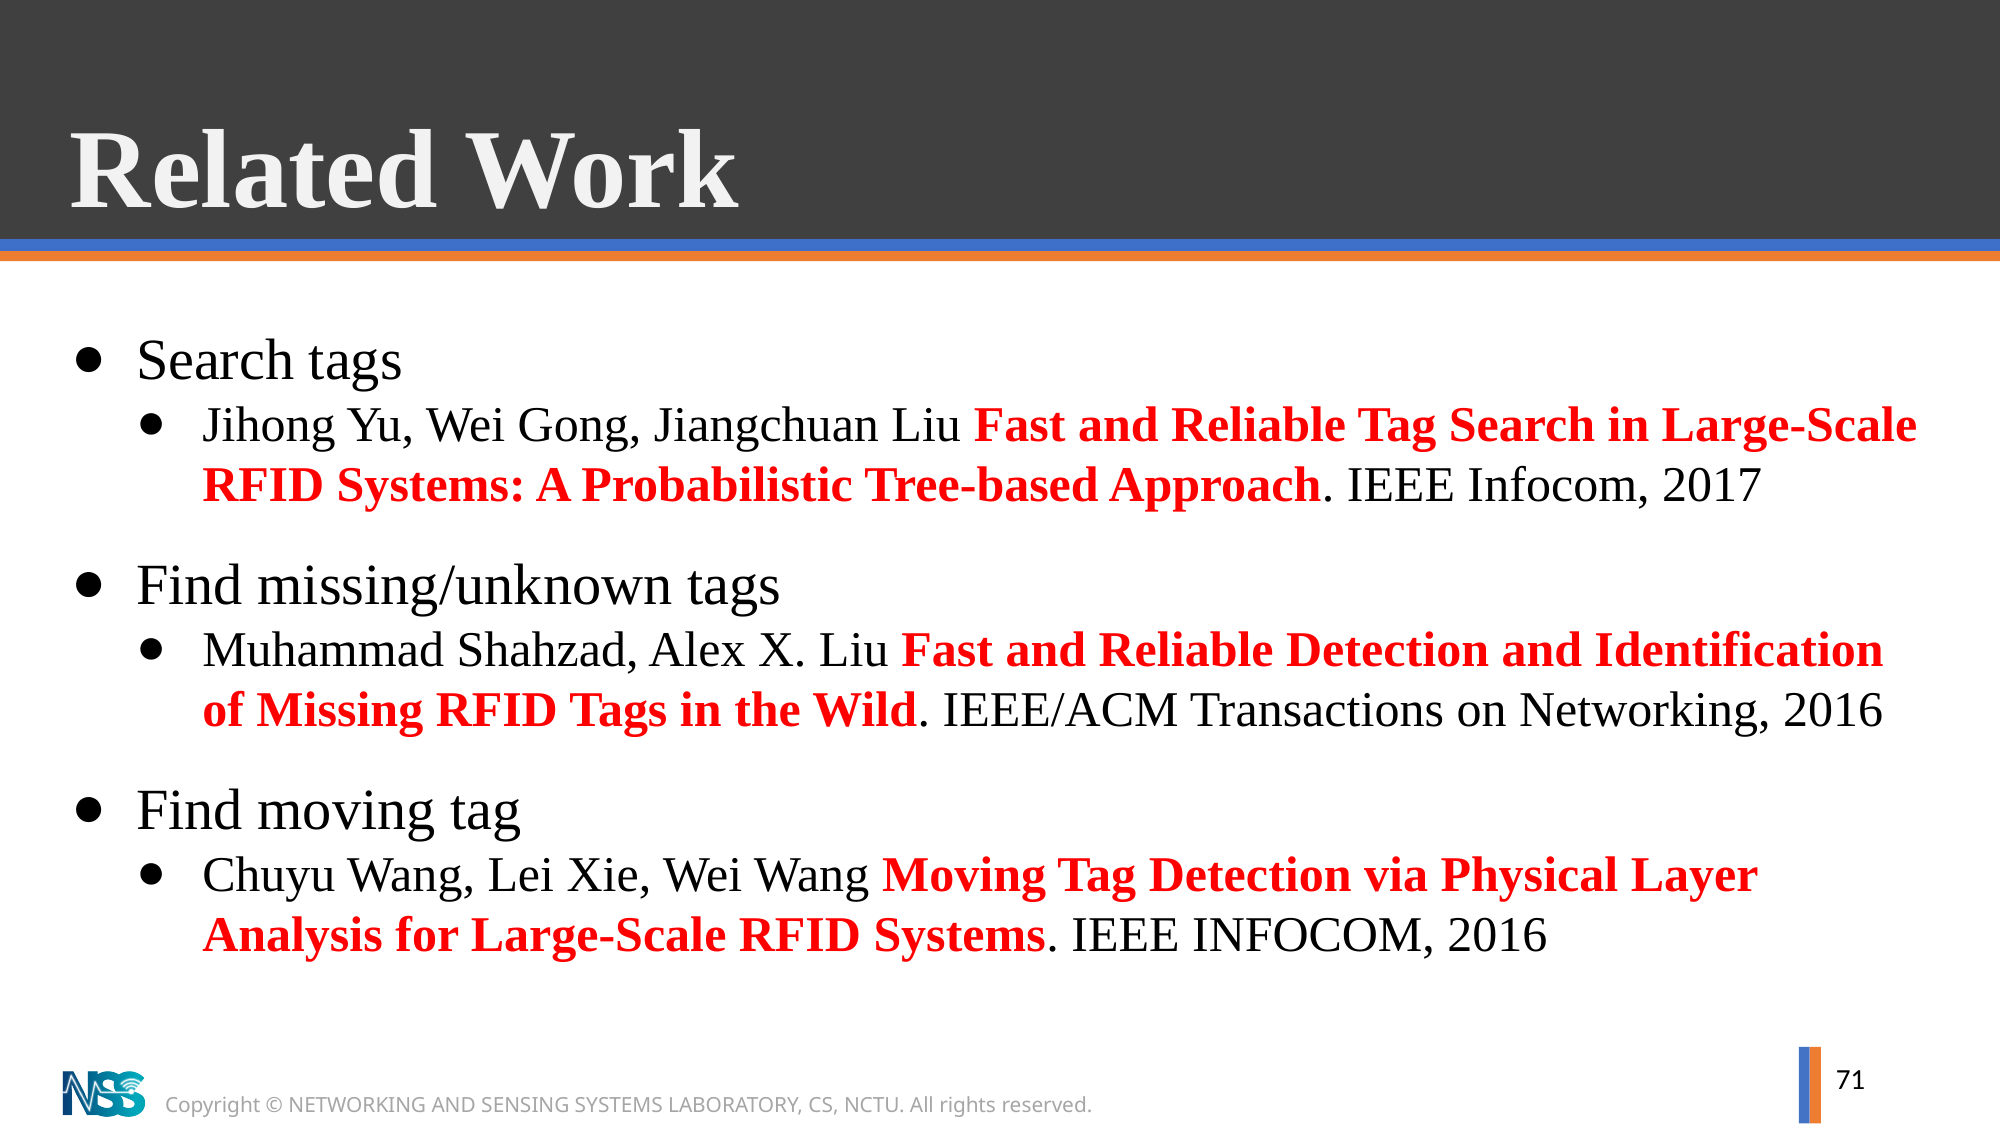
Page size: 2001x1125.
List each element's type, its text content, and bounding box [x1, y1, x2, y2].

title Related Work [55, 56, 1945, 240]
slide_number 71 [1821, 1046, 1945, 1107]
list Search tags Jihong Yu, Wei Gong, Jiangchuan Liu Fast and Reliable Tag Search in Large-Scale RFID Systems: A Probabilistic Tree-based Approach. IEEE Infocom, 2017 Find missing/unknown tags Muhammad Shahzad, Alex X. Liu Fast and Reliable Detection and Identification of Missing RFID Tags in the Wild. IEEE/ACM Transactions on Networking, 2016 Find moving tag Chuyu Wang, Lei Xie, Wei Wang Moving Tag Detection via Physical Layer Analysis for Large-Scale RFID Systems. IEEE INFOCOM, 2016 [55, 278, 1945, 1036]
picture [55, 1067, 151, 1125]
